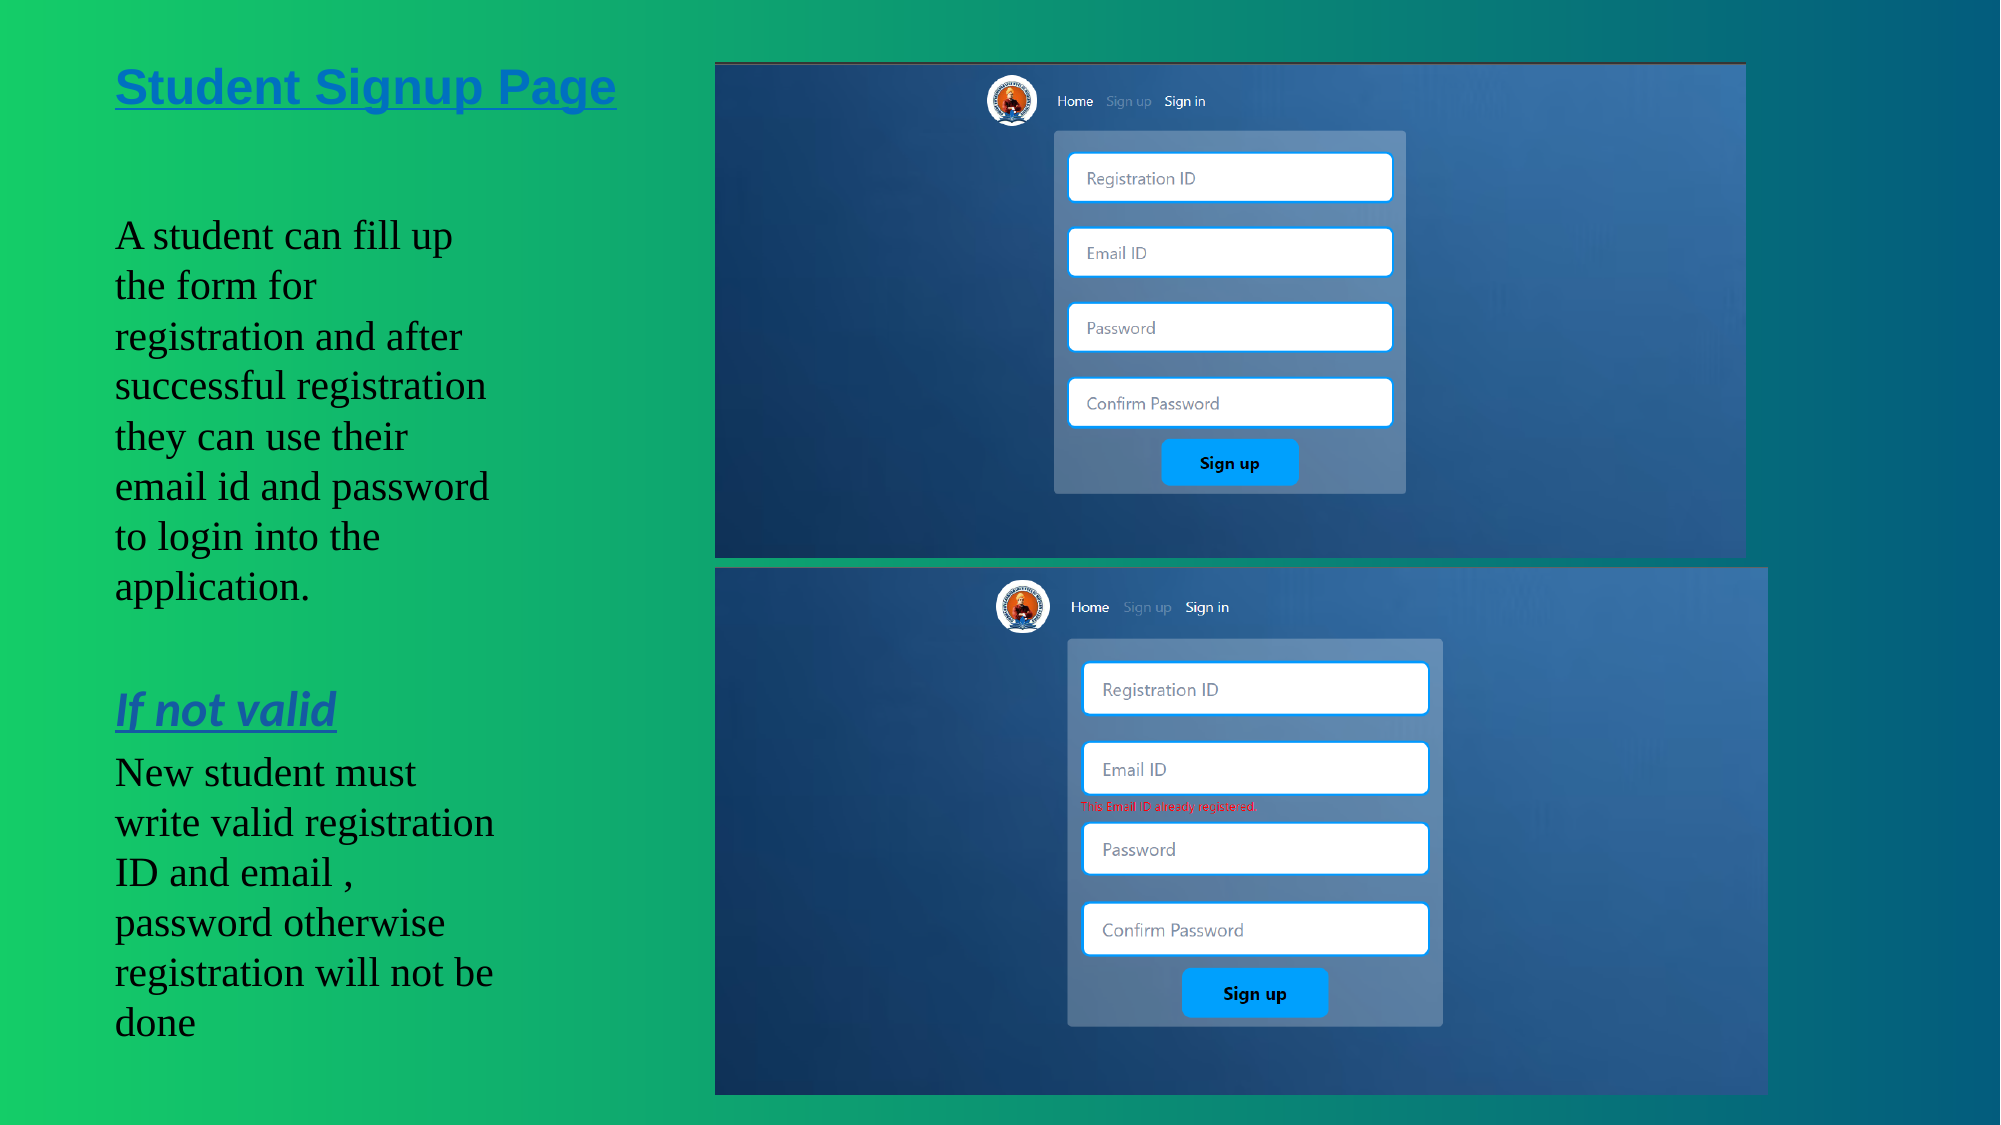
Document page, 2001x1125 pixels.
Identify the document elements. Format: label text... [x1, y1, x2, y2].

list A student can fill up the form for registration and after successful registration they can use their email id and password to login into the application. If not valid New student must write valid registration ID and email , password otherwise registration will not be done [99, 200, 516, 1095]
picture [715, 567, 1768, 1095]
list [715, 62, 1746, 558]
title Student Signup Page [99, 13, 791, 157]
